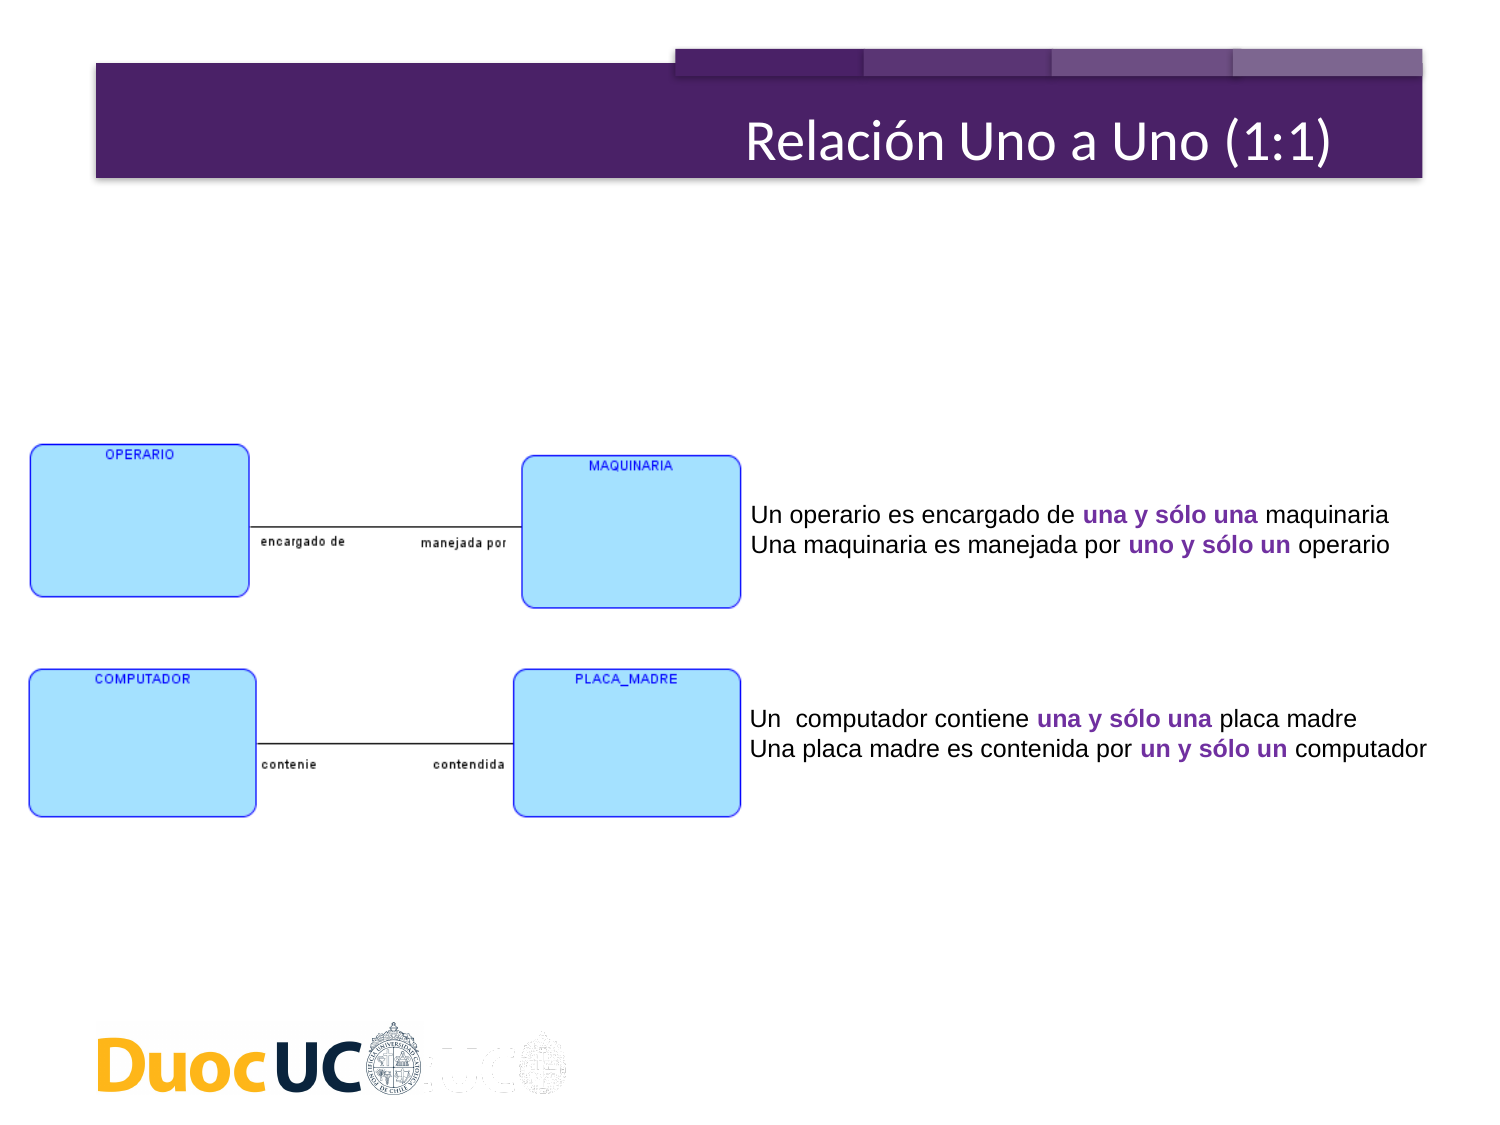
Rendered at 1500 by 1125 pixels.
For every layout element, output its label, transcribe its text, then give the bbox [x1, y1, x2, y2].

text_box Un computador contiene una y sólo una placa madre Una placa madre es contenida por un y sólo un computador [749, 695, 1443, 770]
text_box Un operario es encargado de una y sólo una maquinaria Una maquinaria es manejada por uno y sólo un operario [748, 491, 1406, 566]
text_box Relación Uno a Uno (1:1) [37, 95, 1349, 180]
picture [26, 437, 744, 613]
picture [22, 662, 744, 823]
picture [96, 1021, 566, 1095]
